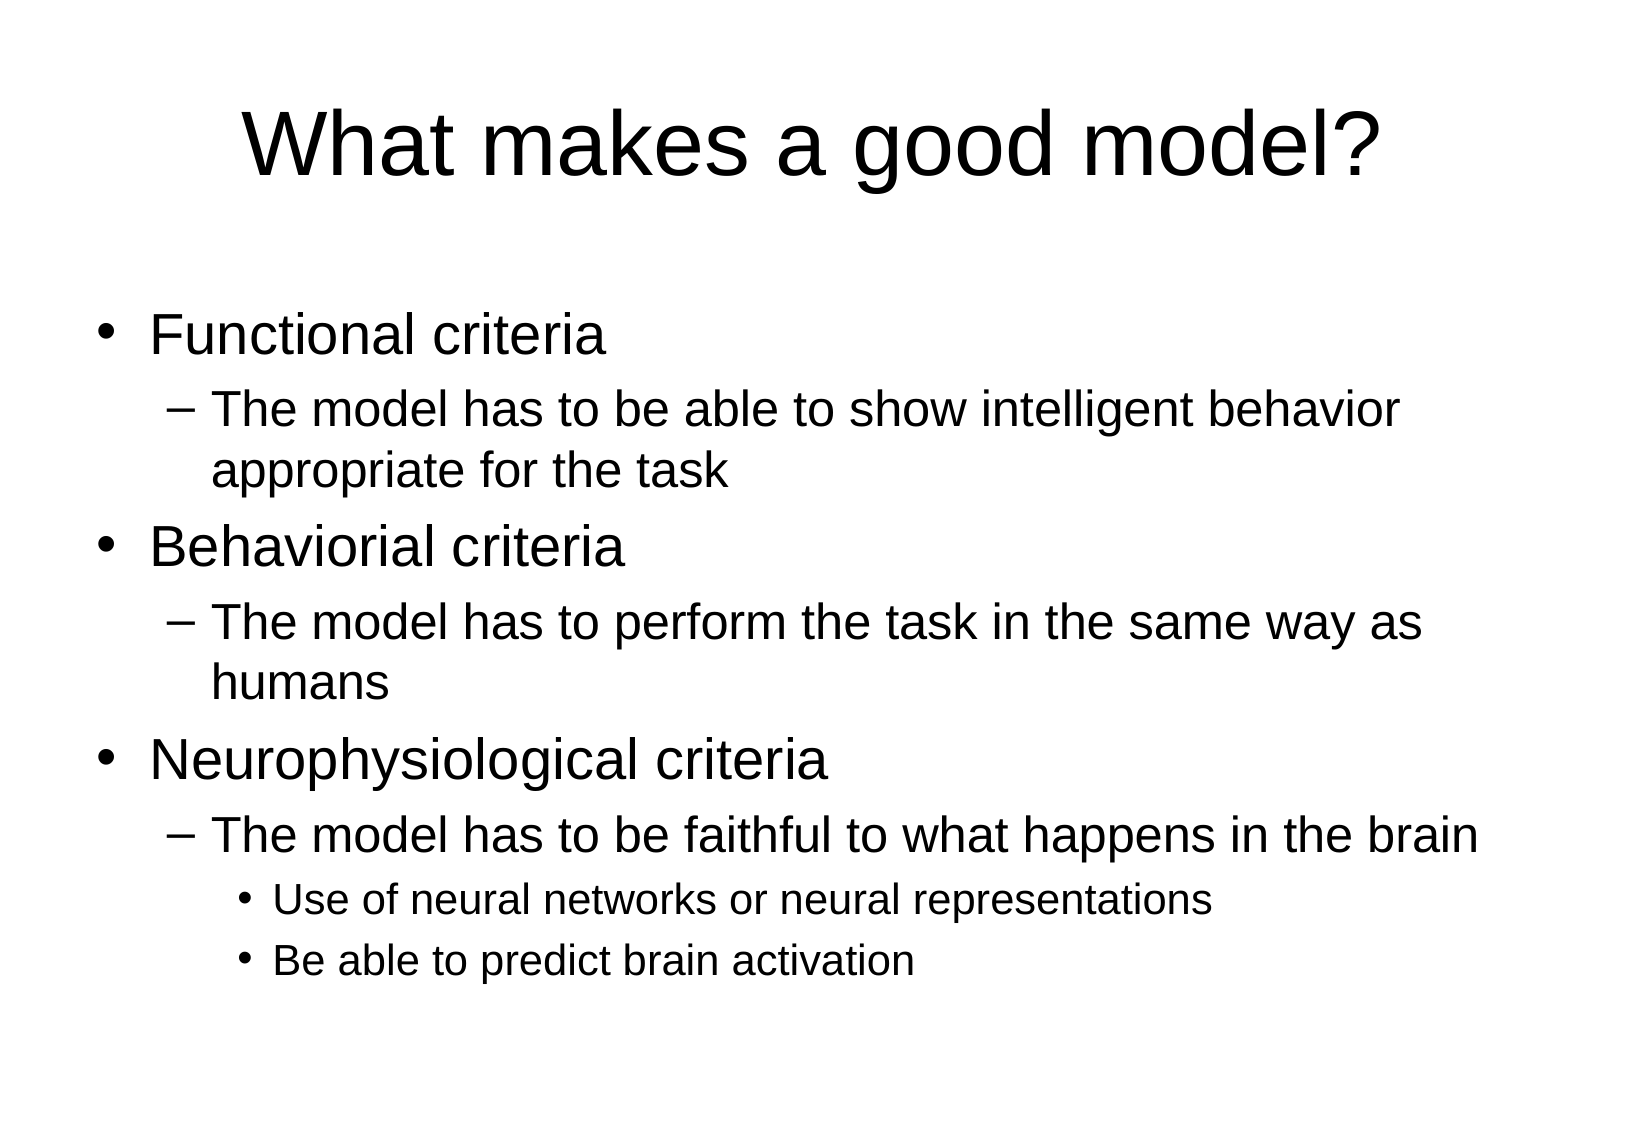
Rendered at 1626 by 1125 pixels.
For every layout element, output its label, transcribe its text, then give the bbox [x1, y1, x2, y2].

title What makes a good model? [81, 45, 1544, 233]
list Functional criteria The model has to be able to show intelligent behavior appropriate for the task Behaviorial criteria The model has to perform the task in the same way as humans Neurophysiological criteria The model has to be faithful to what happens in the brain Use of neural networks or neural representations Be able to predict brain activation [81, 288, 1544, 1005]
